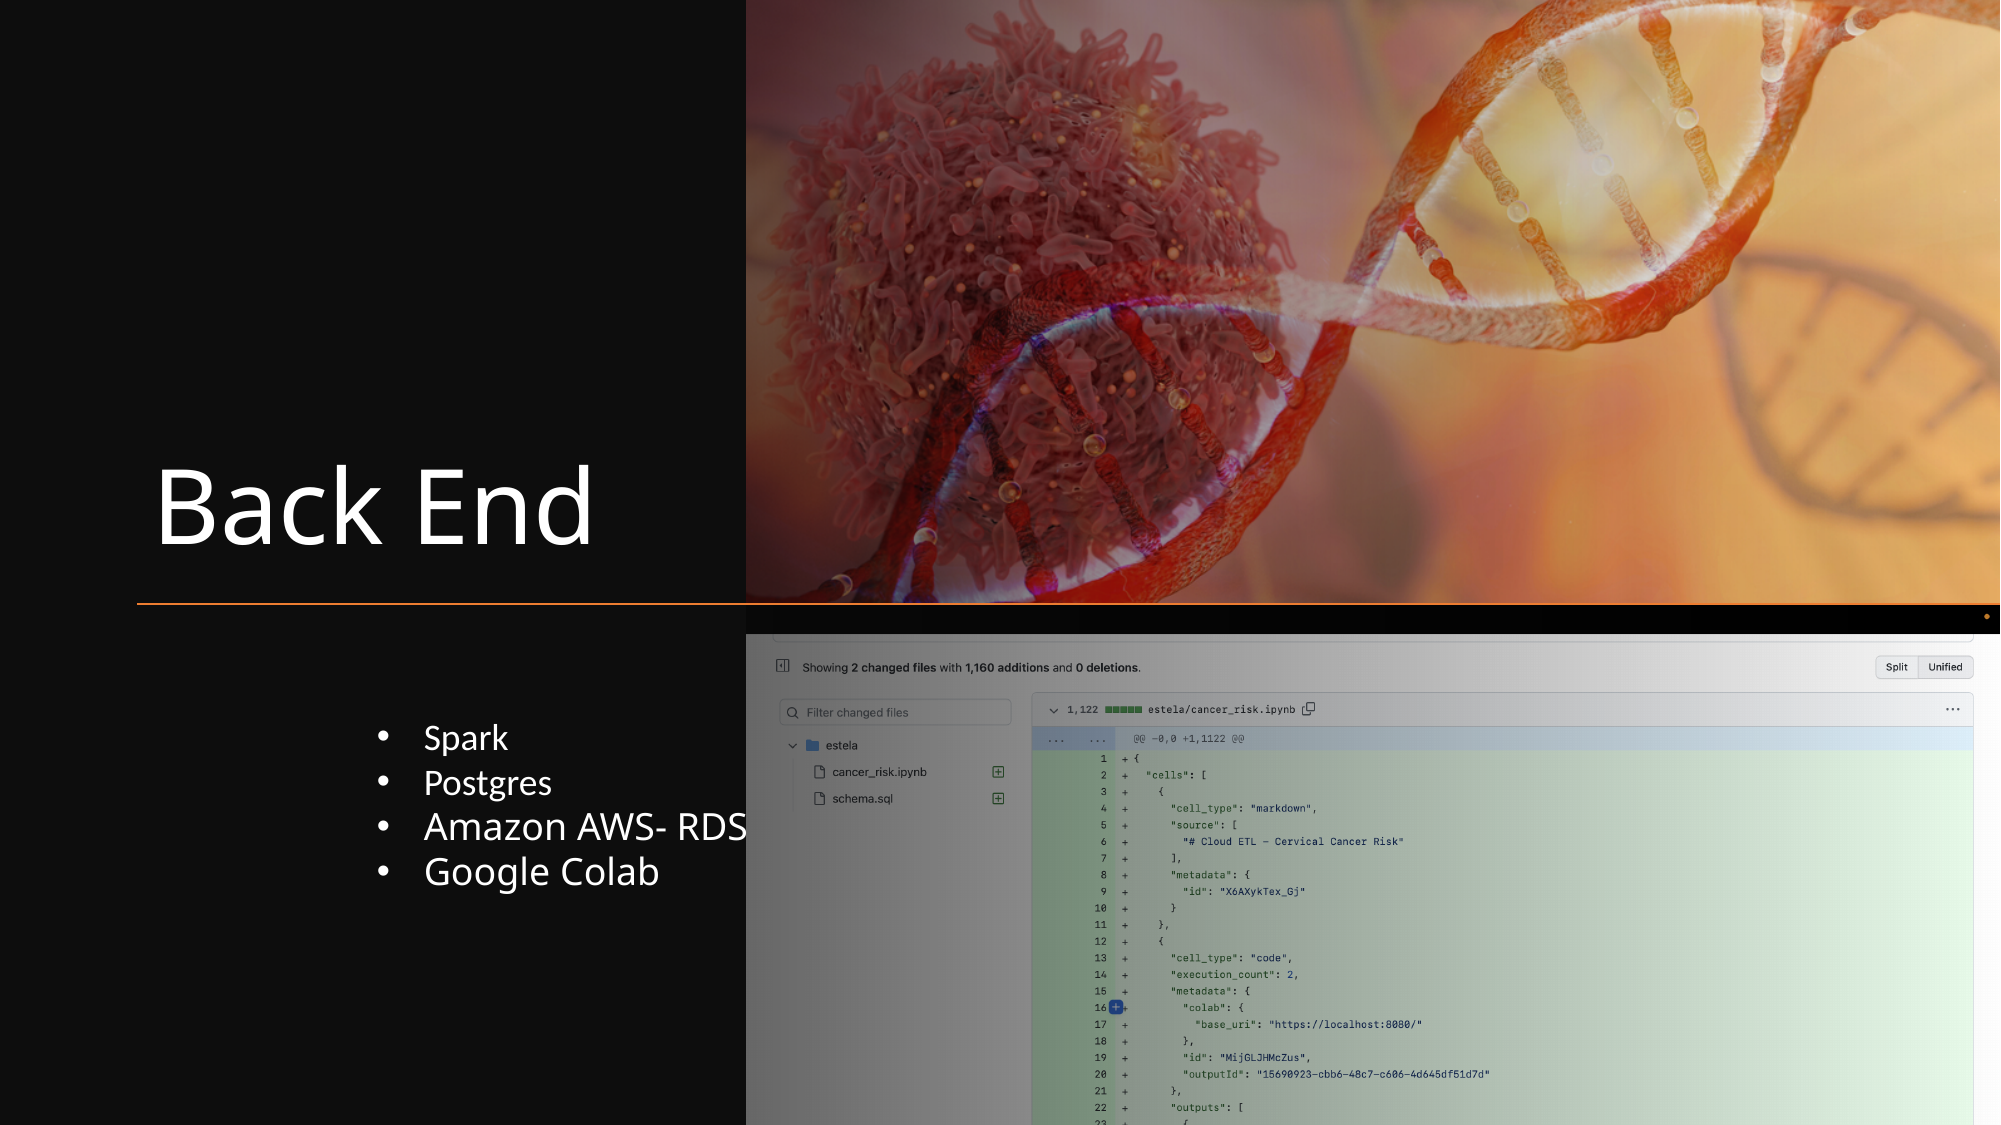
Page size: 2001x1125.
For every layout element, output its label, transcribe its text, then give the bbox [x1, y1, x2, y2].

picture [745, 604, 2000, 1125]
text_box [0, 0, 745, 1125]
title Back End [137, 182, 745, 575]
text_box Spark Postgres Amazon AWS- RDS Google Colab [362, 705, 745, 901]
text_box [101, 796, 745, 1002]
picture [745, 0, 2000, 603]
